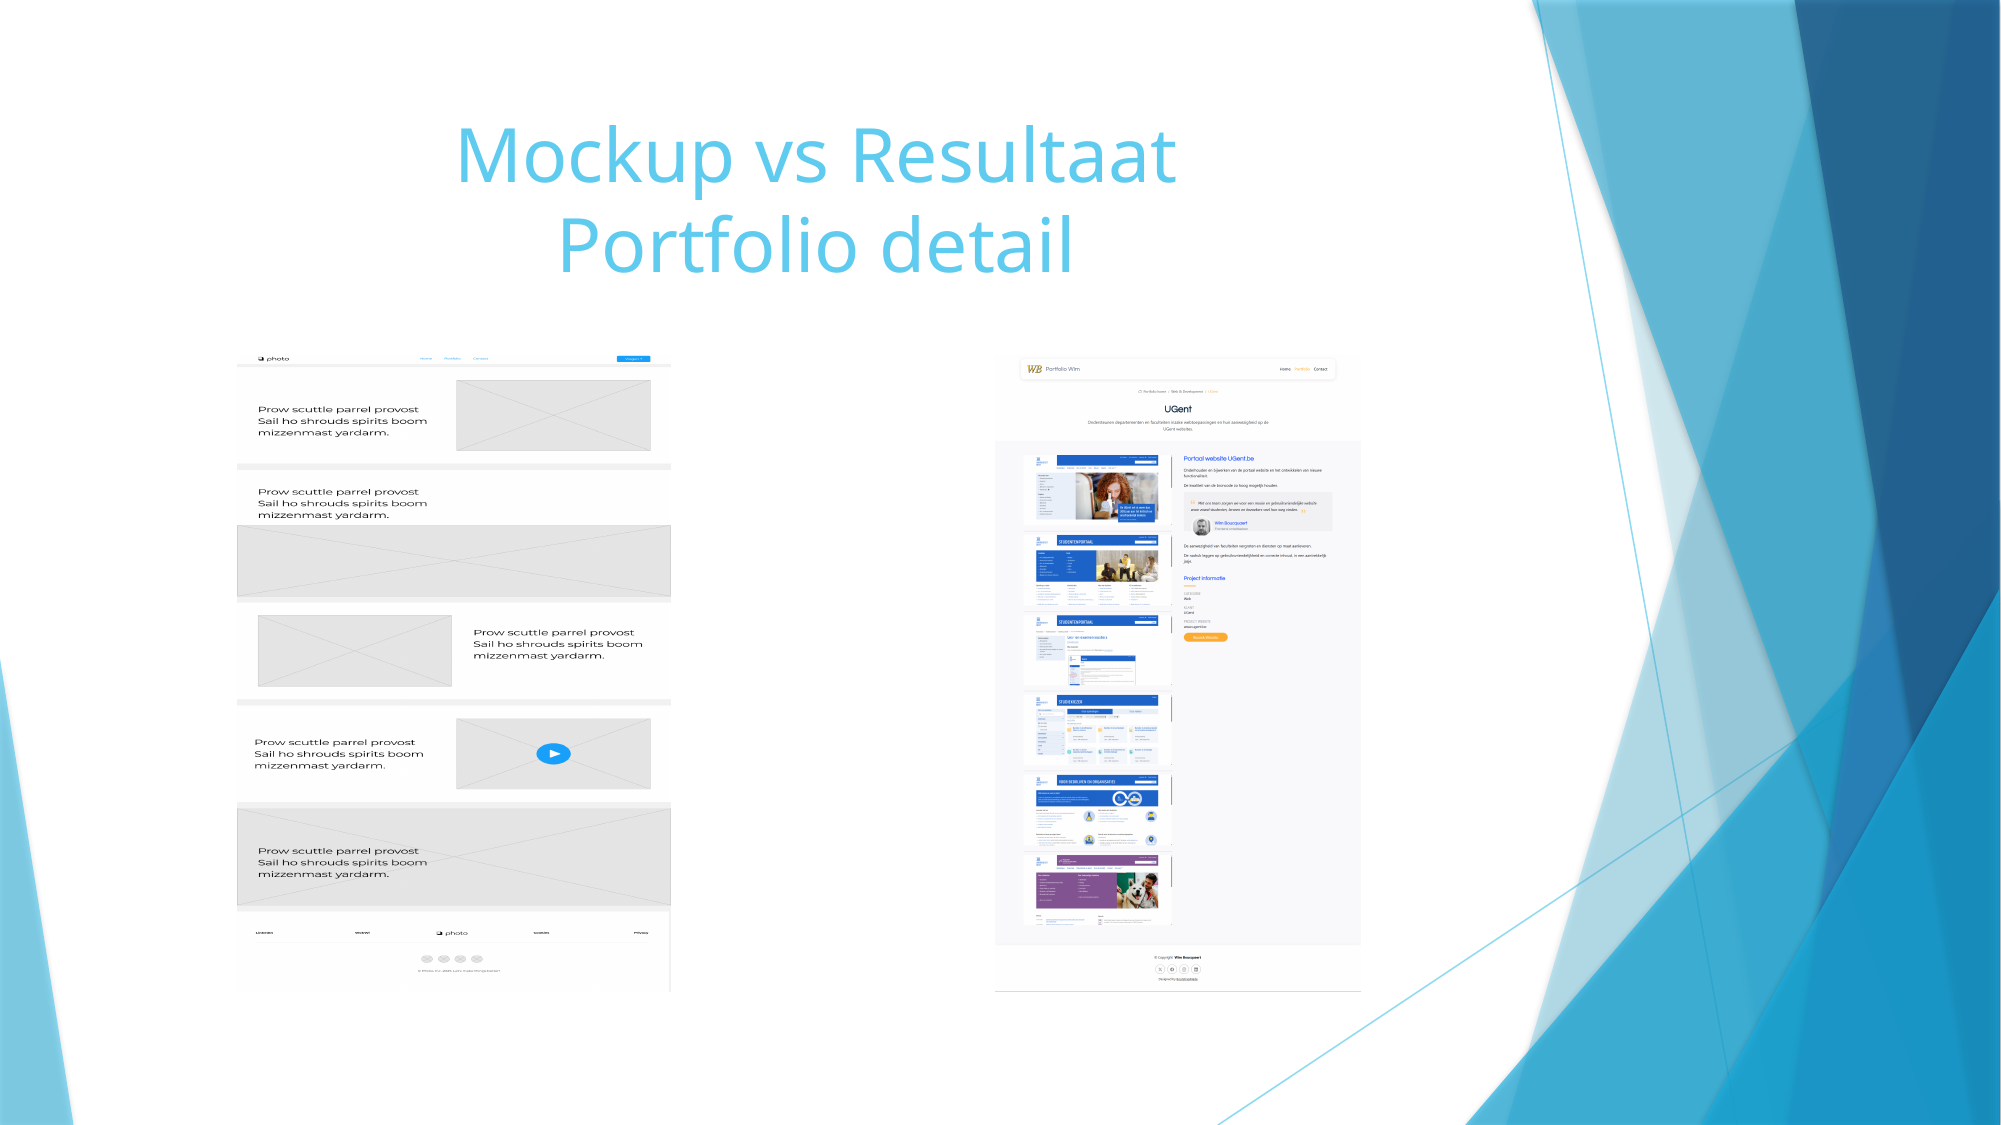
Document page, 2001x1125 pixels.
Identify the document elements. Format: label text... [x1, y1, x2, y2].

title Mockup vs Resultaat Portfolio detail [111, 99, 1522, 317]
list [995, 353, 1361, 992]
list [237, 353, 672, 992]
